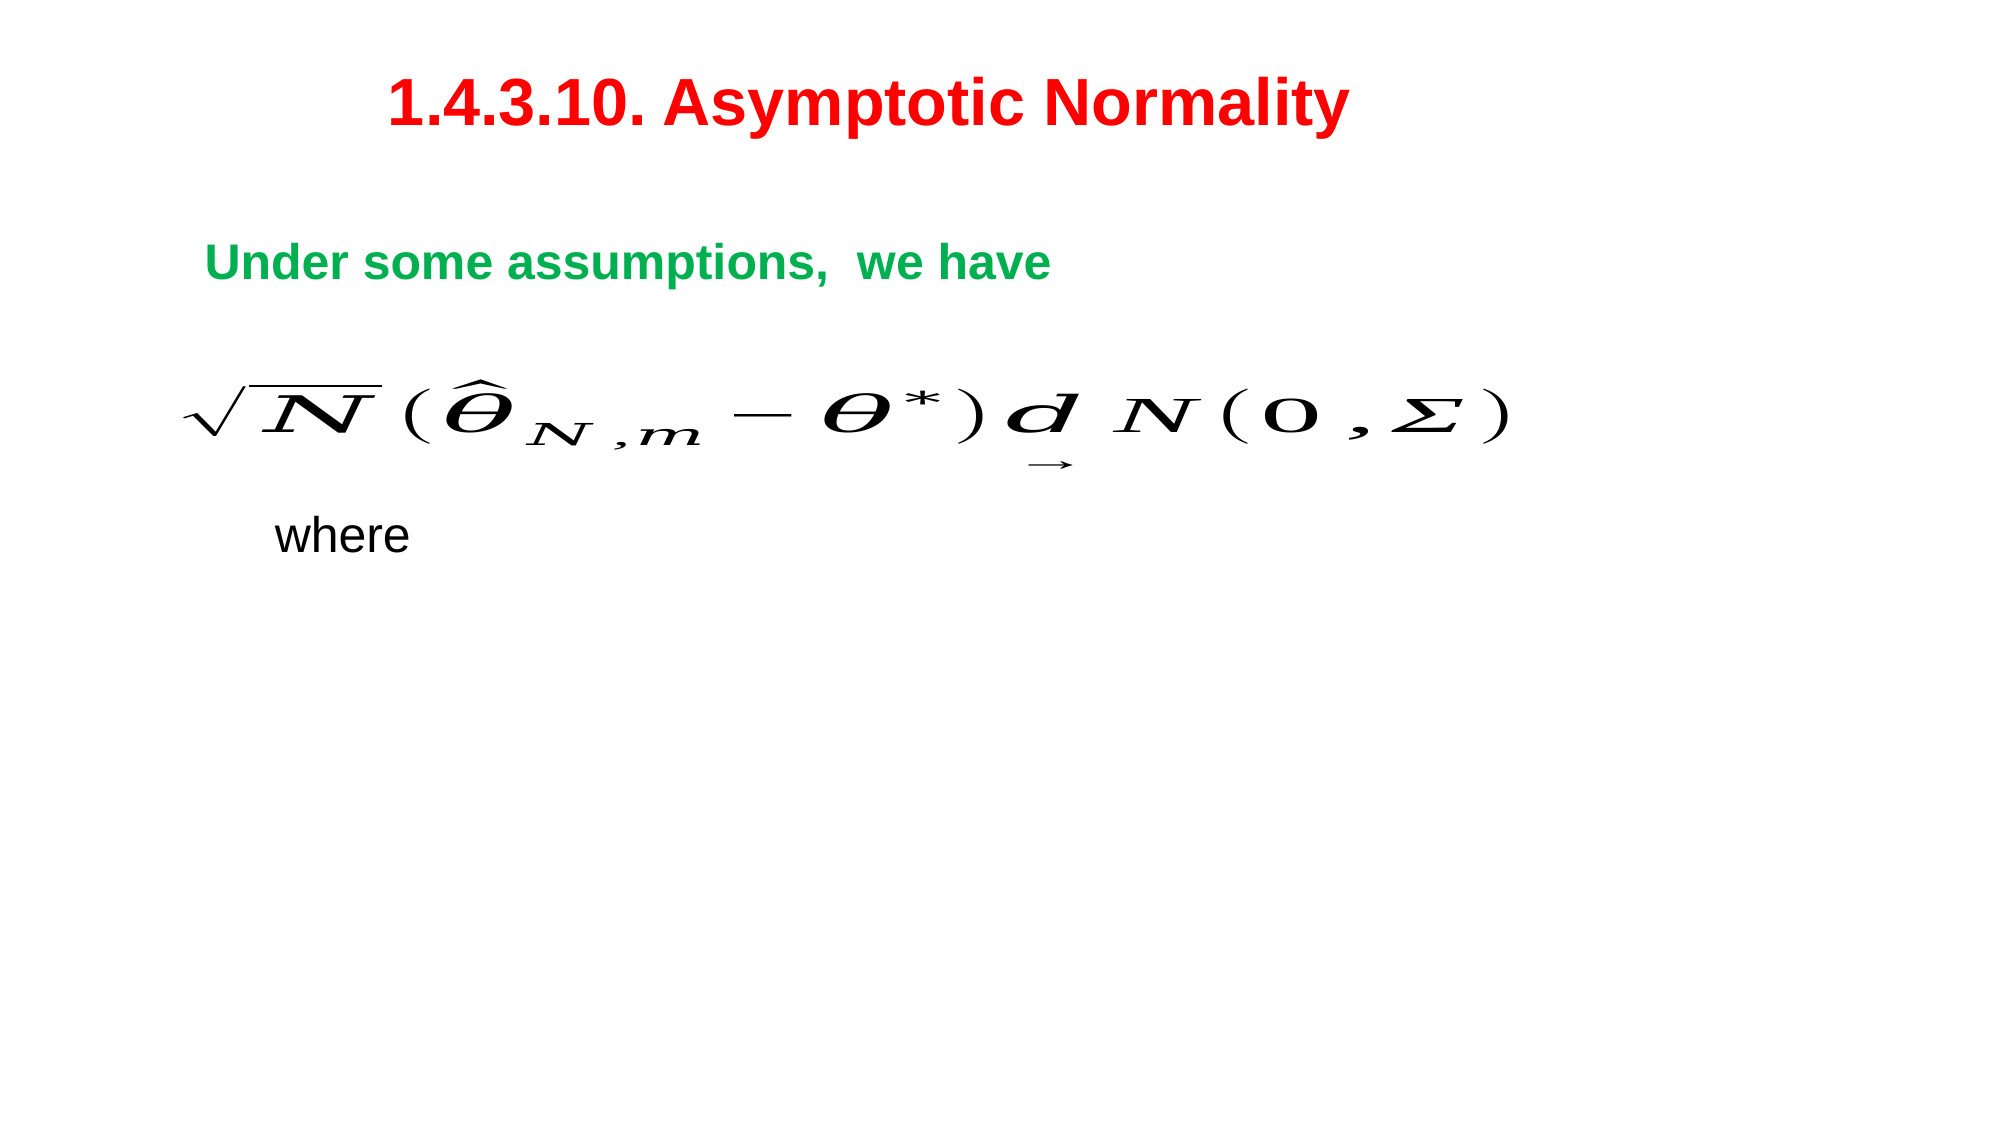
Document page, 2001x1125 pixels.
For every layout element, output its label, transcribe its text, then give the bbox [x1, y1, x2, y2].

text_box 1.4.3.10. Asymptotic Normality [373, 51, 1374, 147]
text_box Under some assumptions, we have [189, 222, 1344, 298]
text_box where [260, 495, 1330, 571]
